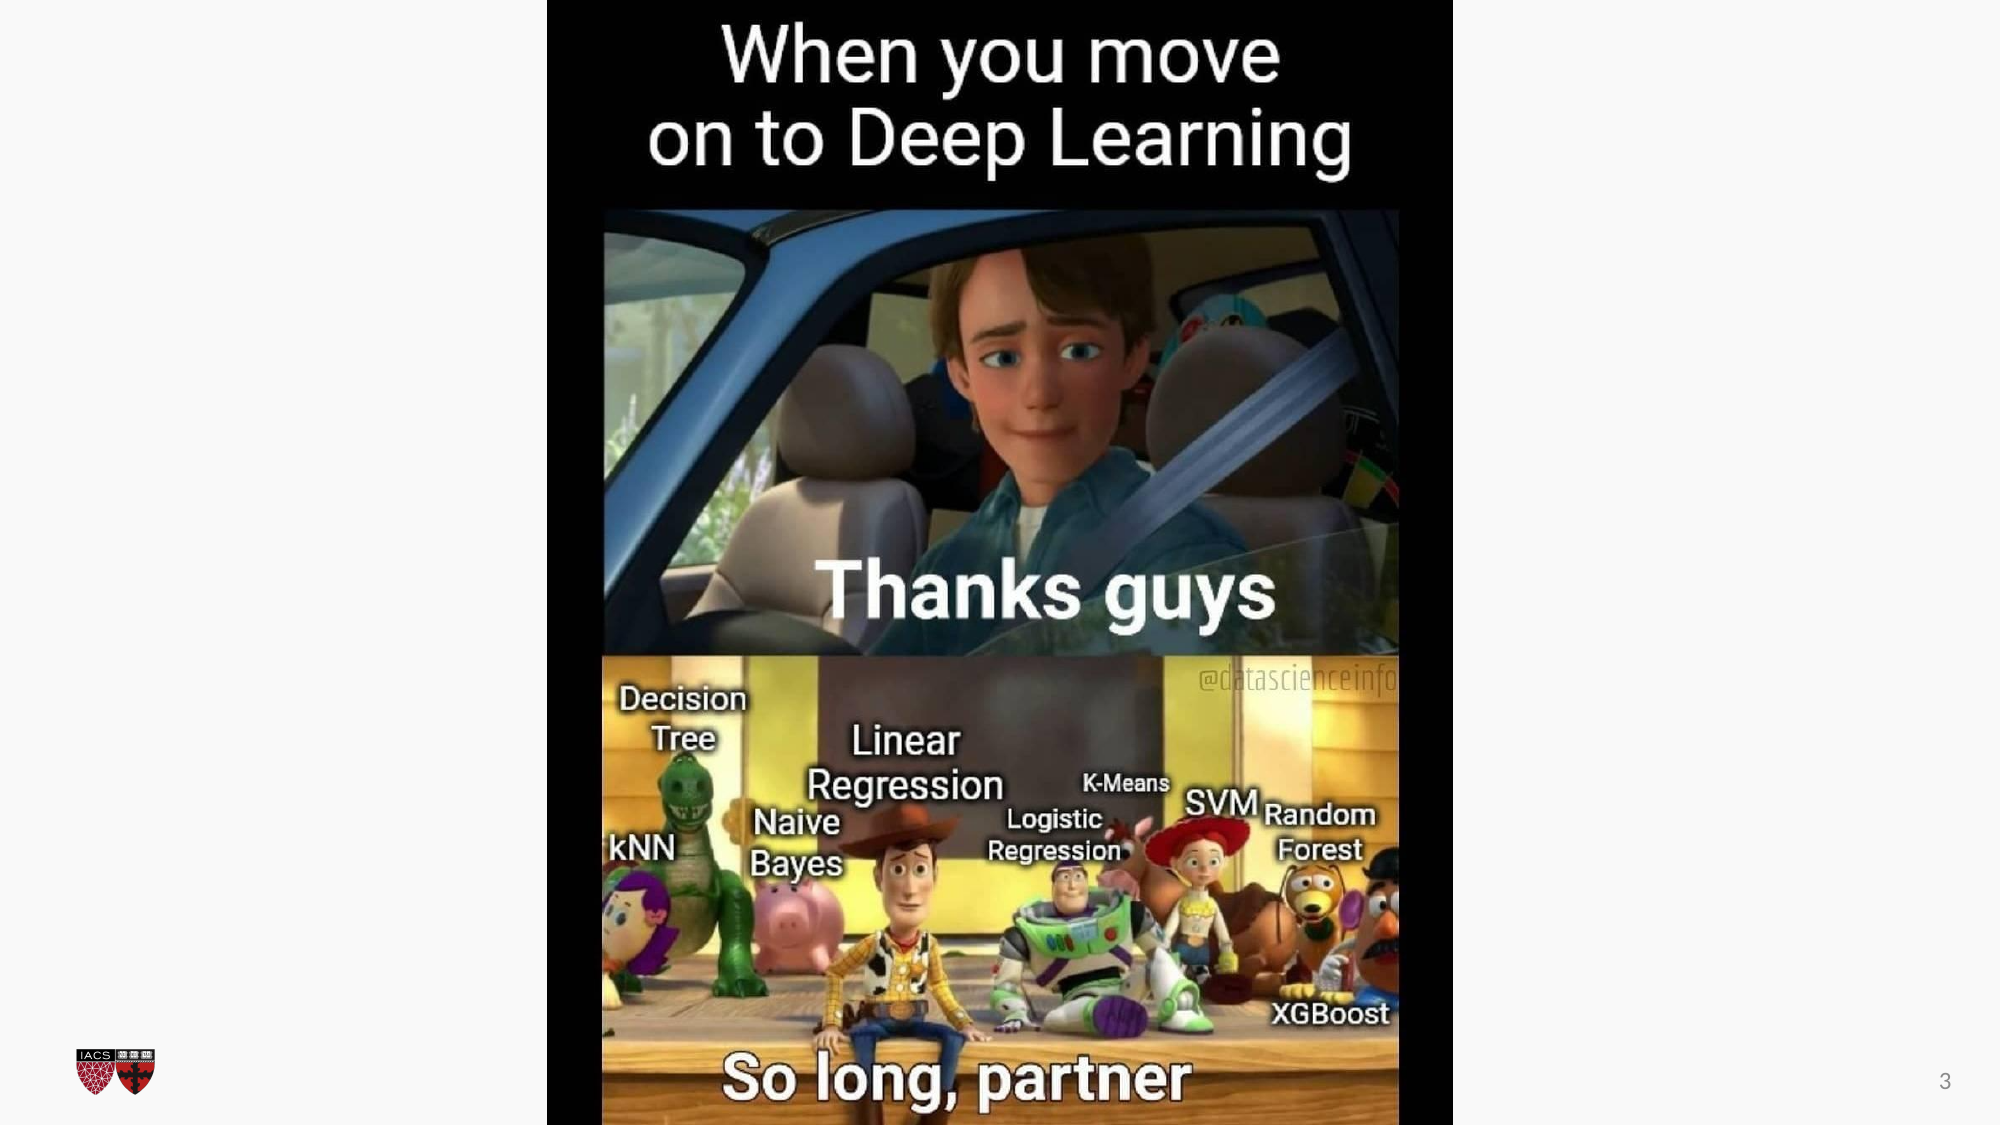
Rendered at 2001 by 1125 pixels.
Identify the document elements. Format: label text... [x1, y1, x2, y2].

picture [75, 1049, 155, 1095]
slide_number 3 [1500, 1050, 1967, 1110]
picture [547, 0, 1453, 1125]
